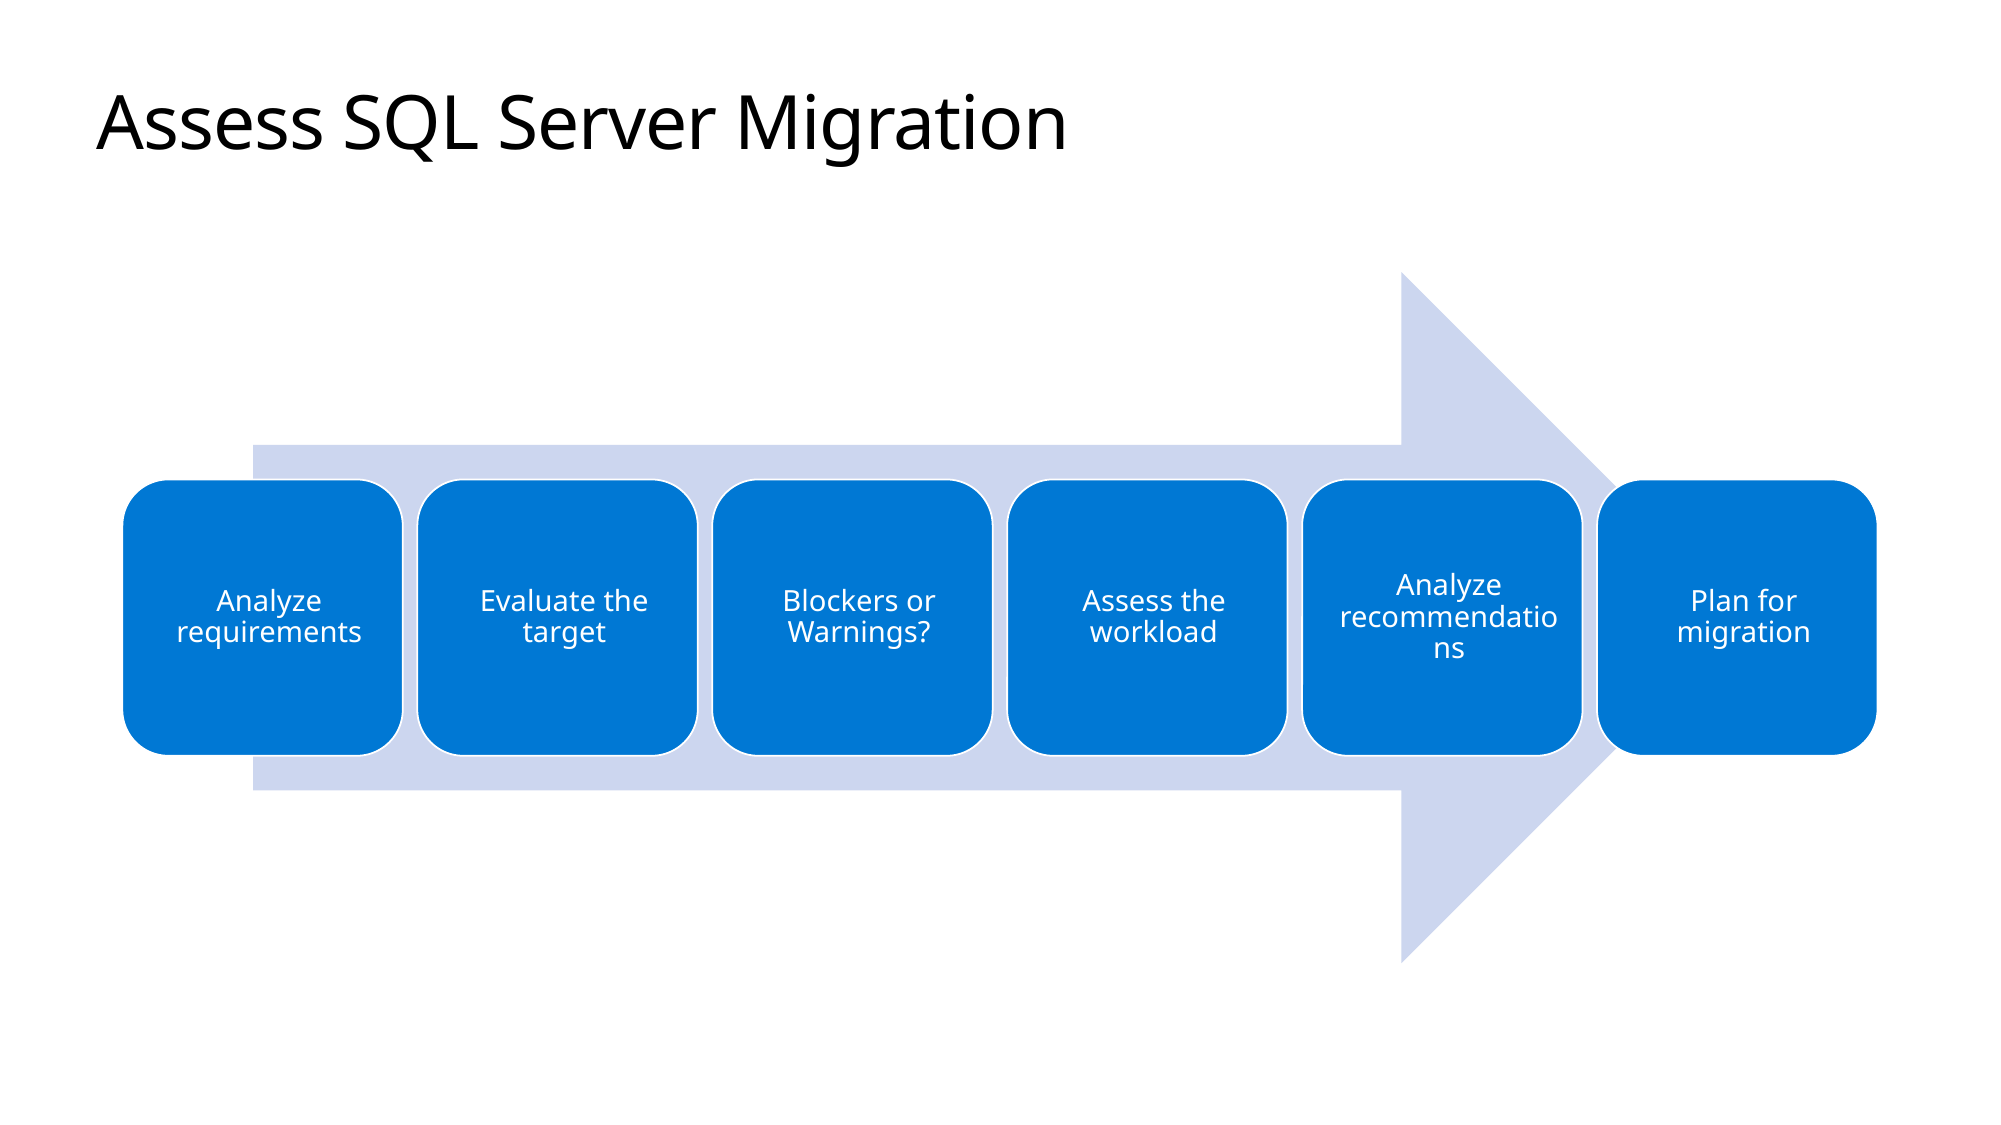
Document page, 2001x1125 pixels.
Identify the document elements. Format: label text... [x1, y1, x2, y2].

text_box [121, 271, 1879, 964]
title Assess SQL Server Migration [96, 75, 1904, 166]
